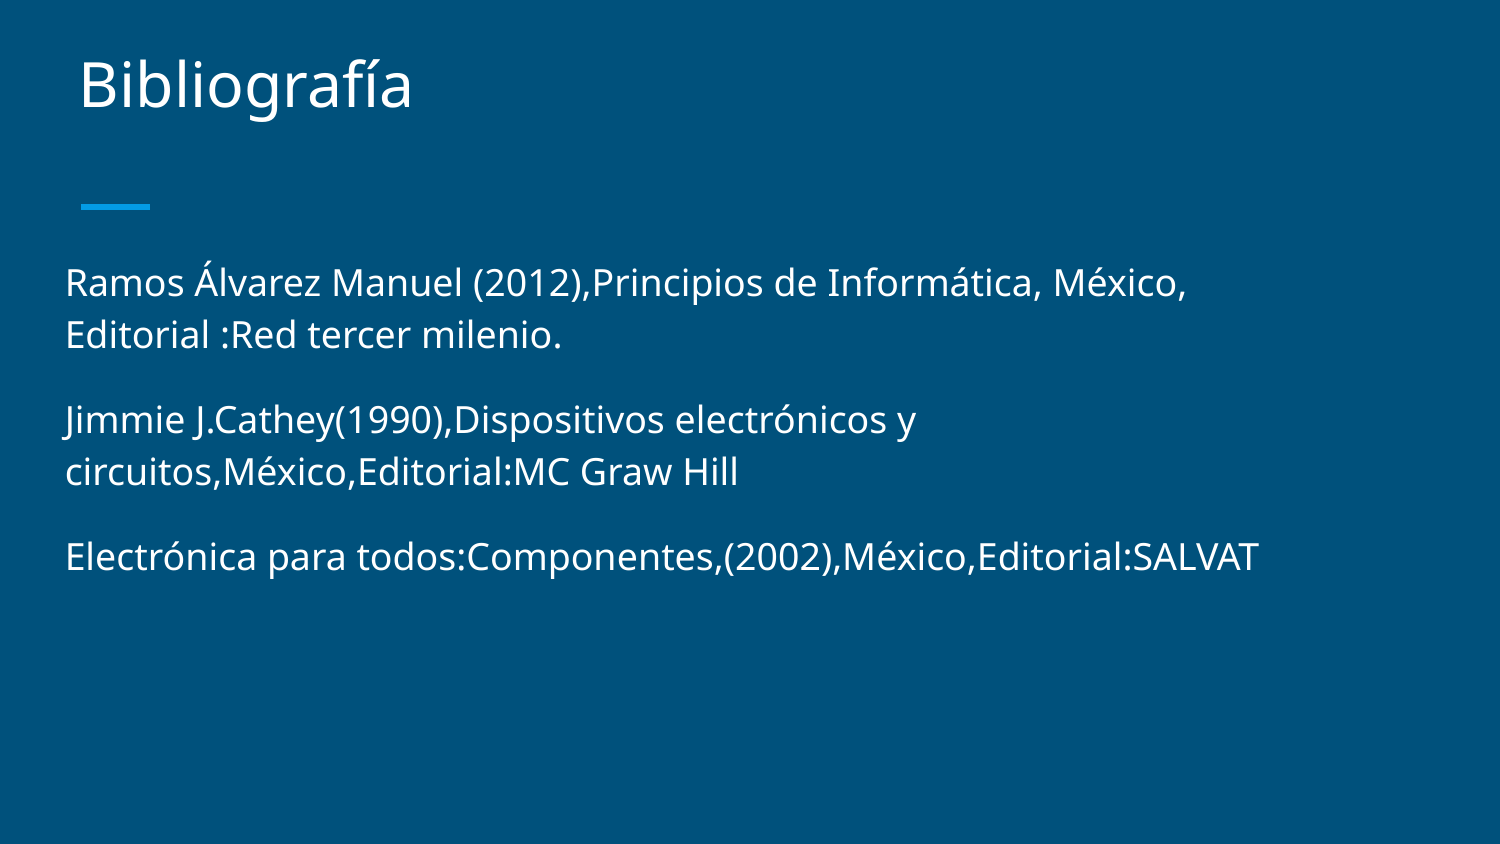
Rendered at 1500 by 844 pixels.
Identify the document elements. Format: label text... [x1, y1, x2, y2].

title Bibliografía [63, 22, 1437, 135]
list Ramos Álvarez Manuel (2012),Principios de Informática, México, Editorial :Red tercer milenio. Jimmie J.Cathey(1990),Dispositivos electrónicos y circuitos,México,Editorial:MC Graw Hill Electrónica para todos:Componentes,(2002),México,Editorial:SALVAT [49, 237, 1287, 743]
